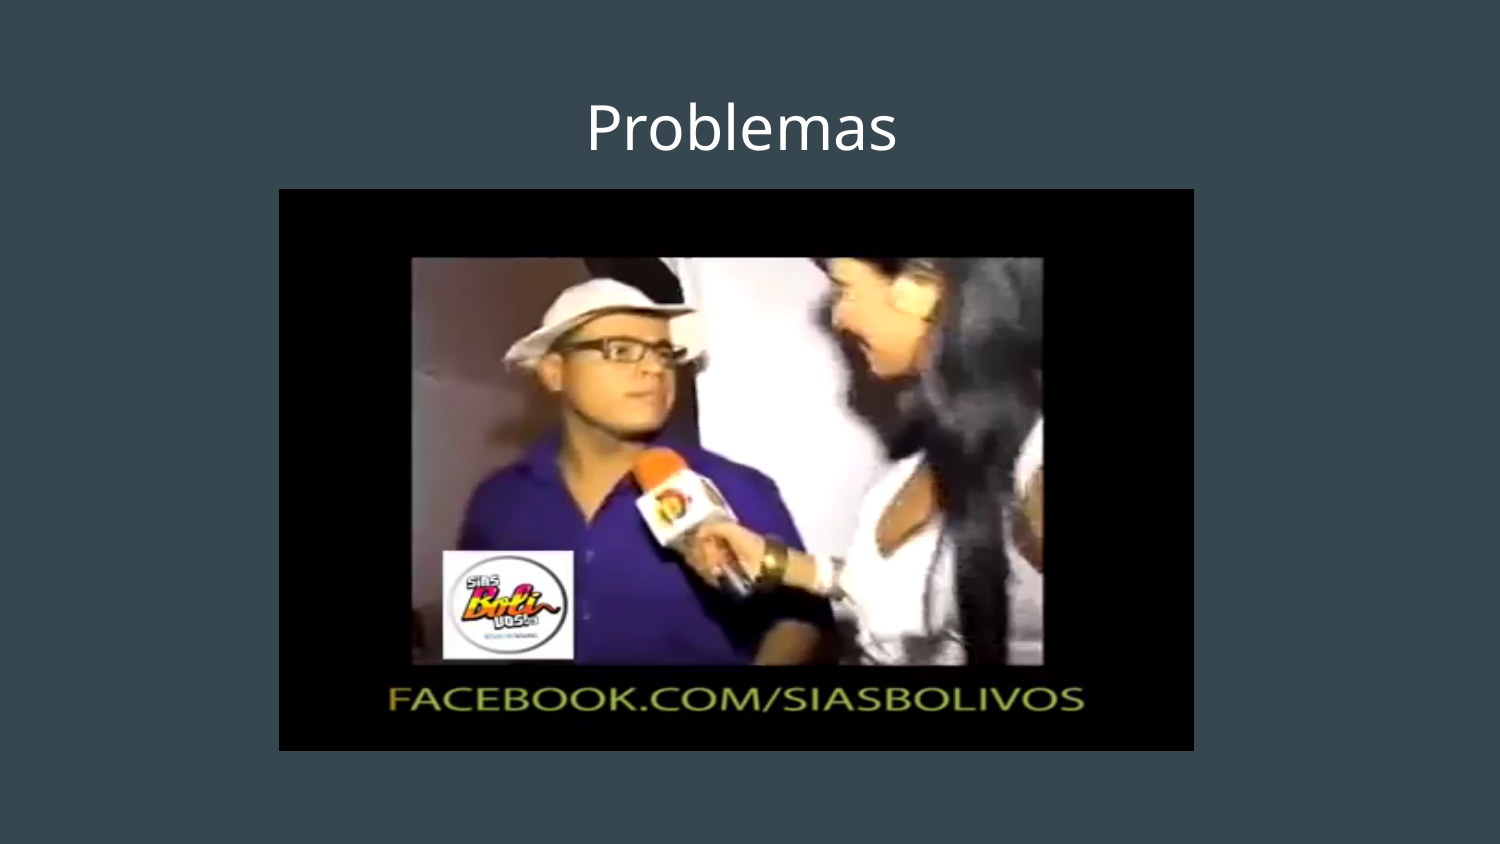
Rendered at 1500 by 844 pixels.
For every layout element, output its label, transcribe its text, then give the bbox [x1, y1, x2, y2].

title Problemas [51, 72, 1449, 167]
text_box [278, 188, 1195, 752]
